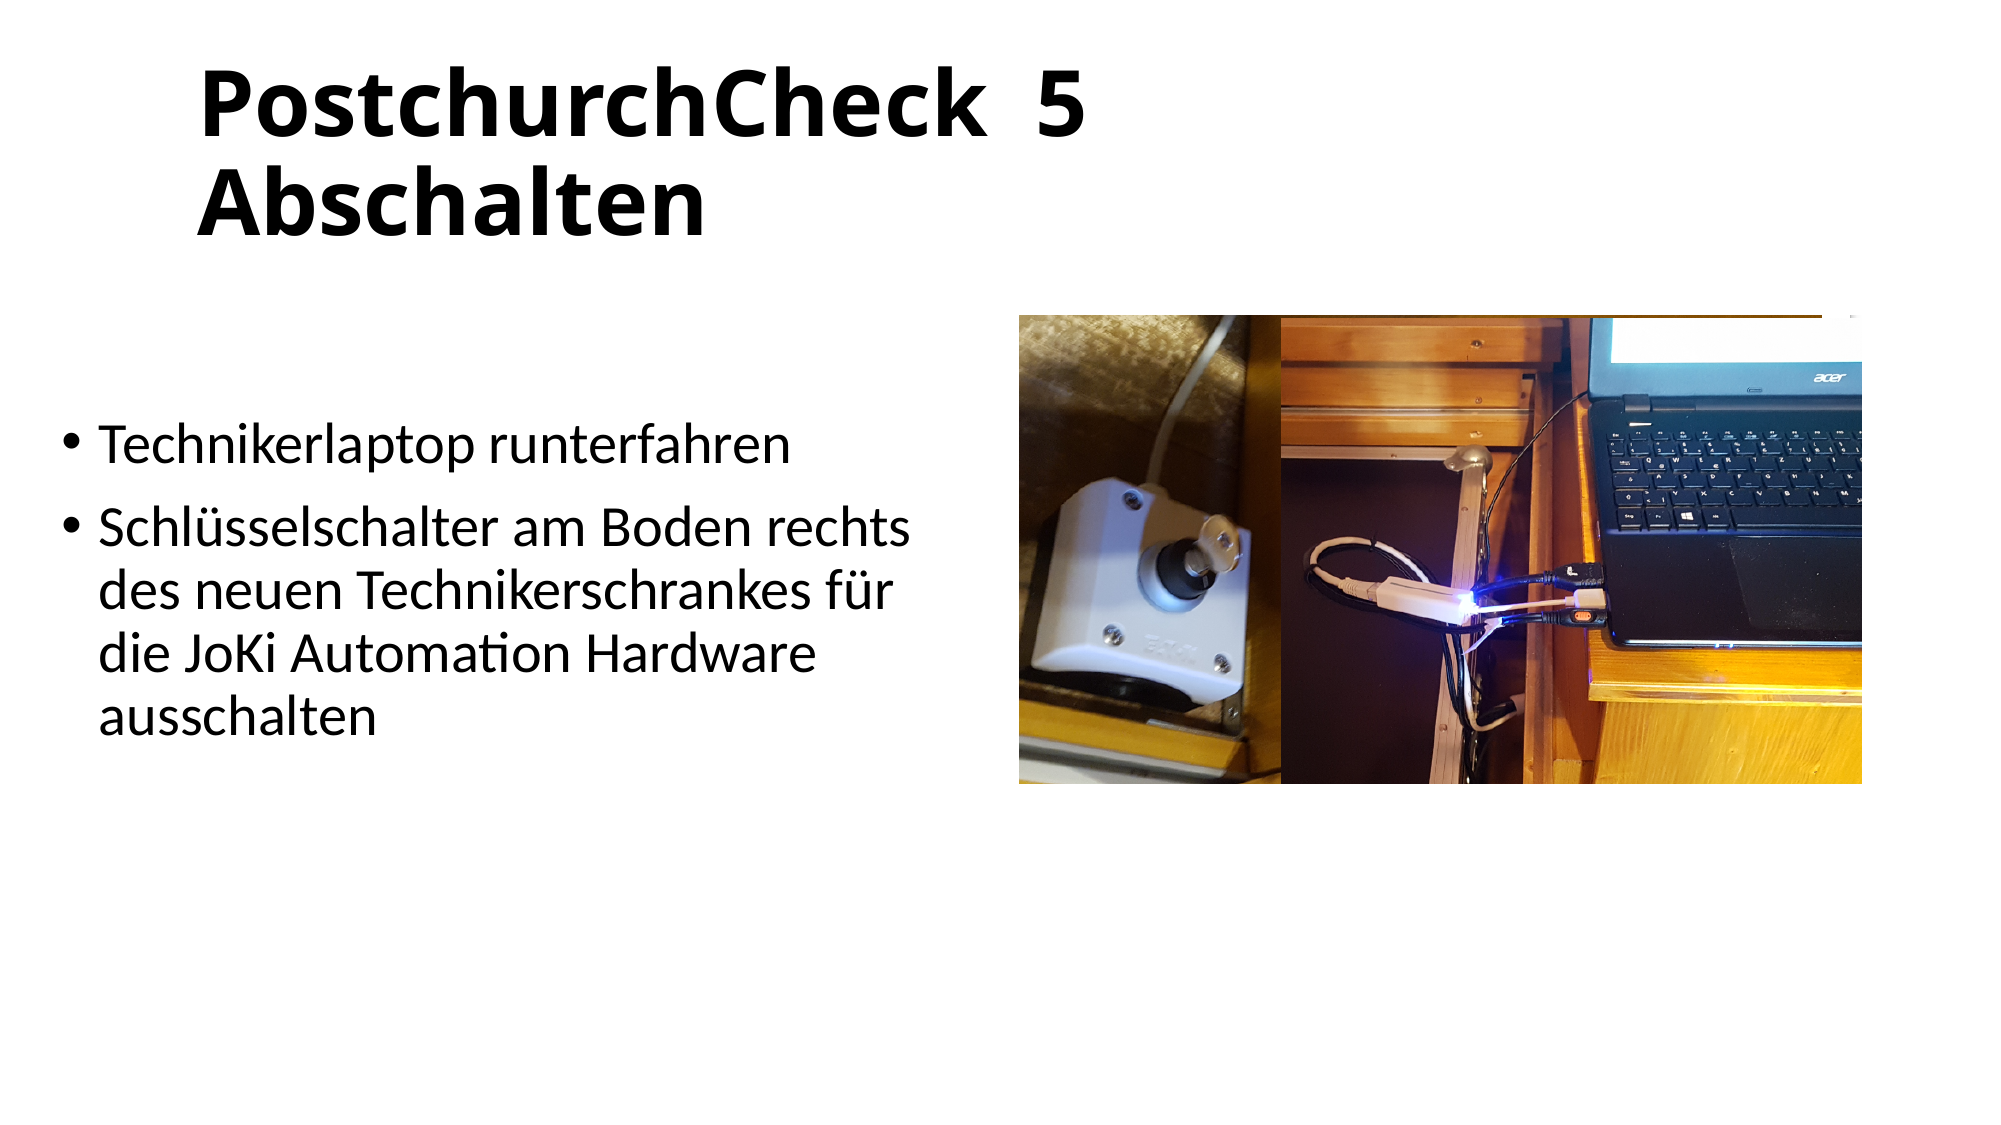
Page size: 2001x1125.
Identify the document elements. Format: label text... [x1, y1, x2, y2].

list Technikerlaptop runterfahren Schlüsselschalter am Boden rechts des neuen Technikerschrankes für die JoKi Automation Hardware ausschalten [46, 405, 981, 966]
picture [1019, 315, 1862, 784]
title PostchurchCheck 5 Abschalten [182, 47, 1908, 265]
